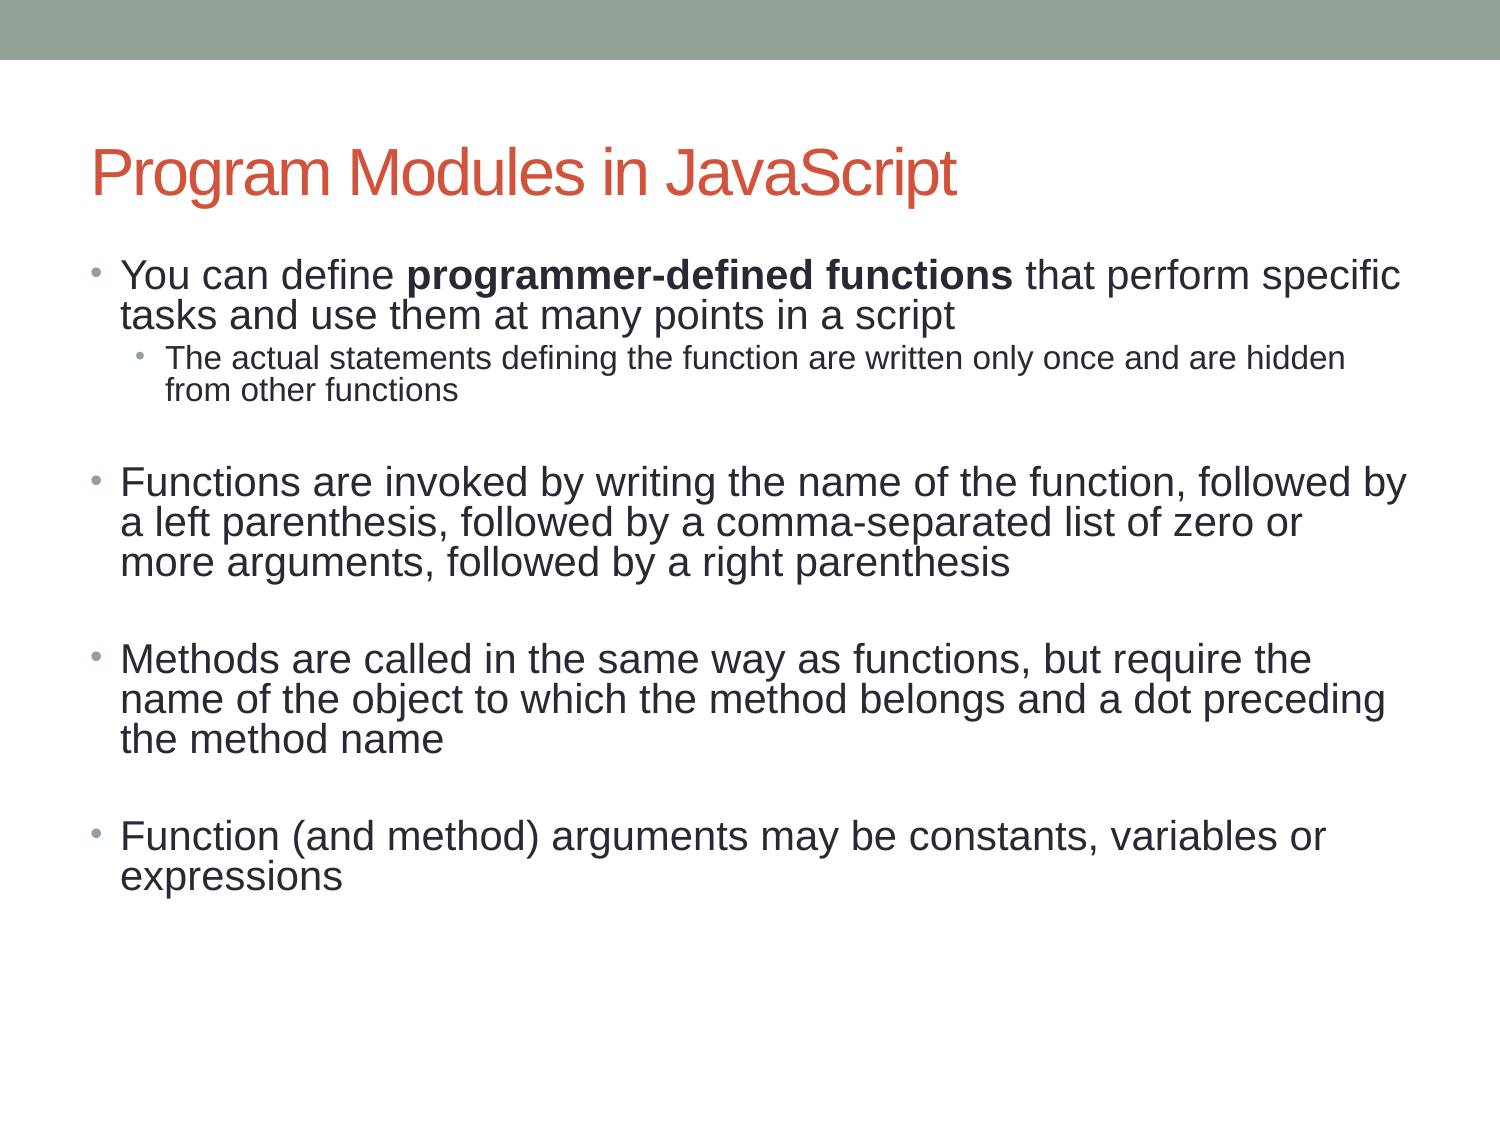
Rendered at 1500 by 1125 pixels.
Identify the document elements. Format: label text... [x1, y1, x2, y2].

title Program Modules in JavaScript [75, 87, 1425, 250]
list You can define programmer-defined functions that perform specific tasks and use them at many points in a script The actual statements defining the function are written only once and are hidden from other functions Functions are invoked by writing the name of the function, followed by a left parenthesis, followed by a comma-separated list of zero or more arguments, followed by a right parenthesis Methods are called in the same way as functions, but require the name of the object to which the method belongs and a dot preceding the method name Function (and method) arguments may be constants, variables or expressions [75, 250, 1425, 1063]
